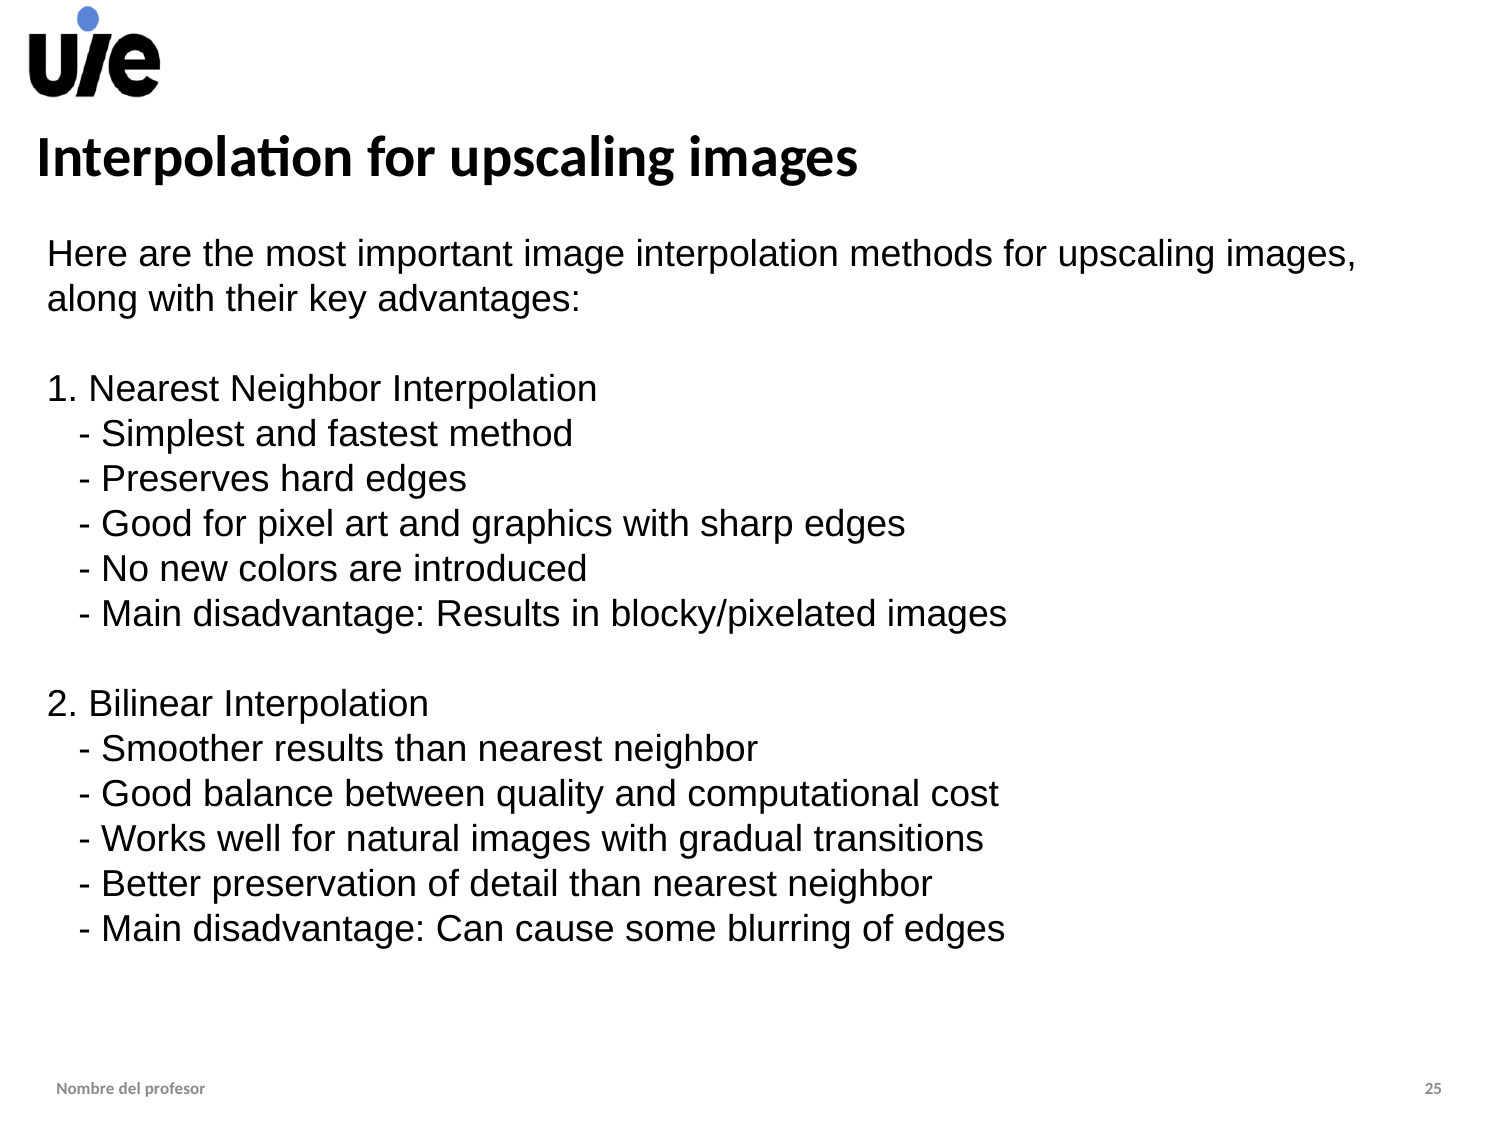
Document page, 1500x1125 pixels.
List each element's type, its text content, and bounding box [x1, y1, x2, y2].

title Interpolation for upscaling images [21, 115, 1479, 190]
slide_number 25 [1352, 1057, 1458, 1118]
slide_number Nombre del profesor [41, 1057, 392, 1118]
picture [21, 4, 165, 102]
text_box Here are the most important image interpolation methods for upscaling images, along with their key advantages: 1. Nearest Neighbor Interpolation - Simplest and fastest method - Preserves hard edges - Good for pixel art and graphics with sharp edges - No new colors are introduced - Main disadvantage: Results in blocky/pixelated images 2. Bilinear Interpolation - Smoother results than nearest neighbor - Good balance between quality and computational cost - Works well for natural images with gradual transitions - Better preservation of detail than nearest neighbor - Main disadvantage: Can cause some blurring of edges [32, 221, 1468, 1002]
